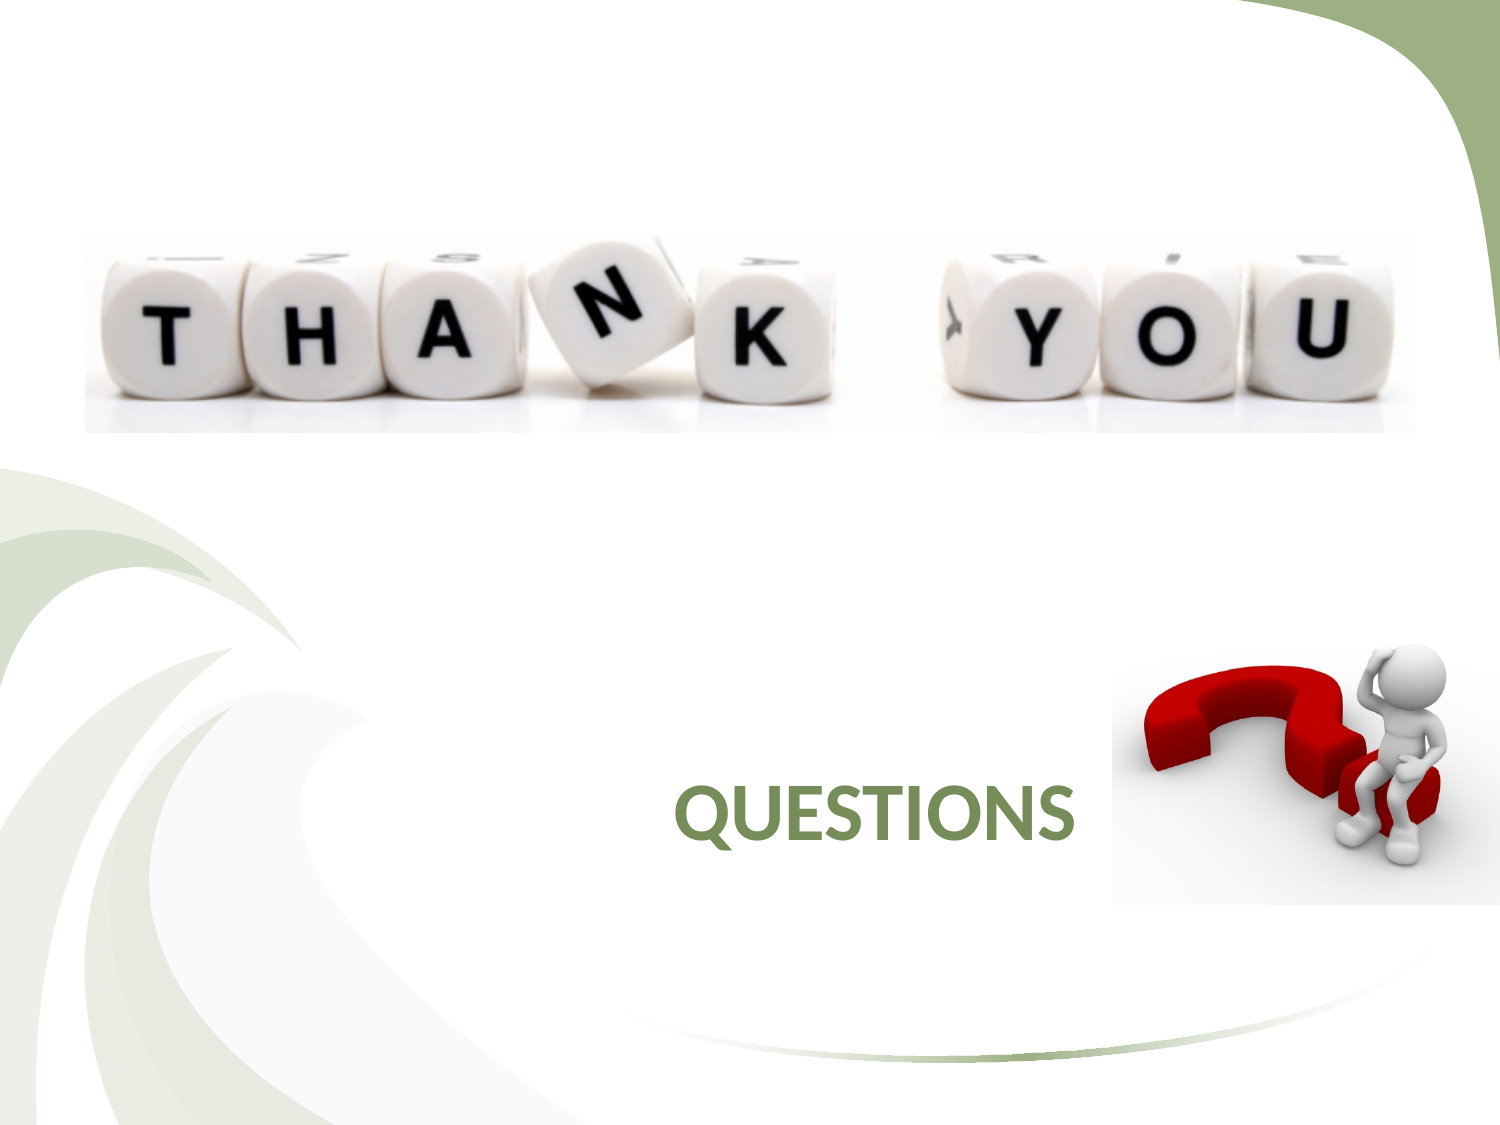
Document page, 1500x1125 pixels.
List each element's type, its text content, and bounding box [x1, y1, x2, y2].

title Questions [0, 749, 1092, 973]
picture [85, 233, 1415, 433]
picture [1111, 611, 1500, 906]
